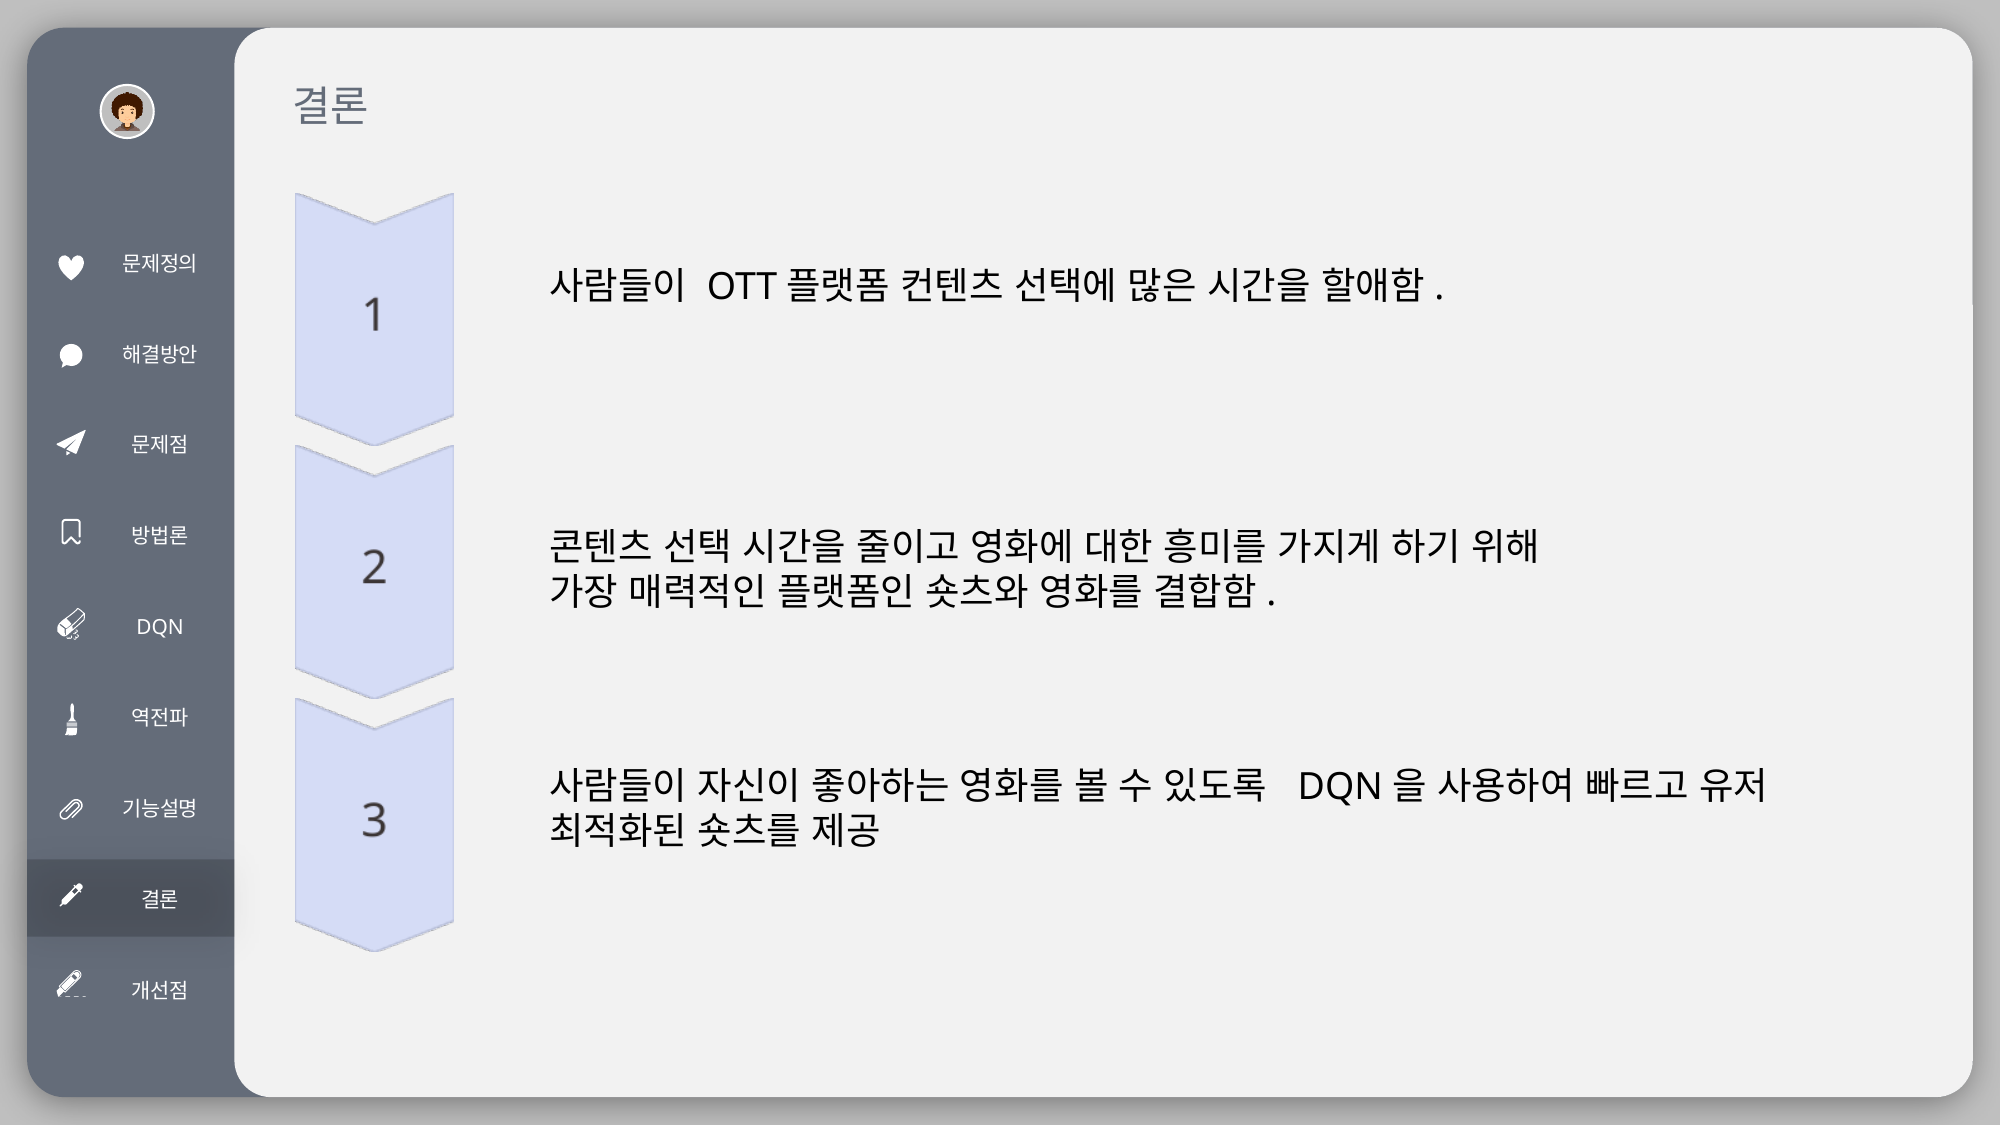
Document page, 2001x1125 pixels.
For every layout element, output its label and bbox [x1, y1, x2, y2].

text_box [56, 254, 86, 997]
picture [295, 193, 454, 952]
text_box [27, 27, 1973, 1098]
